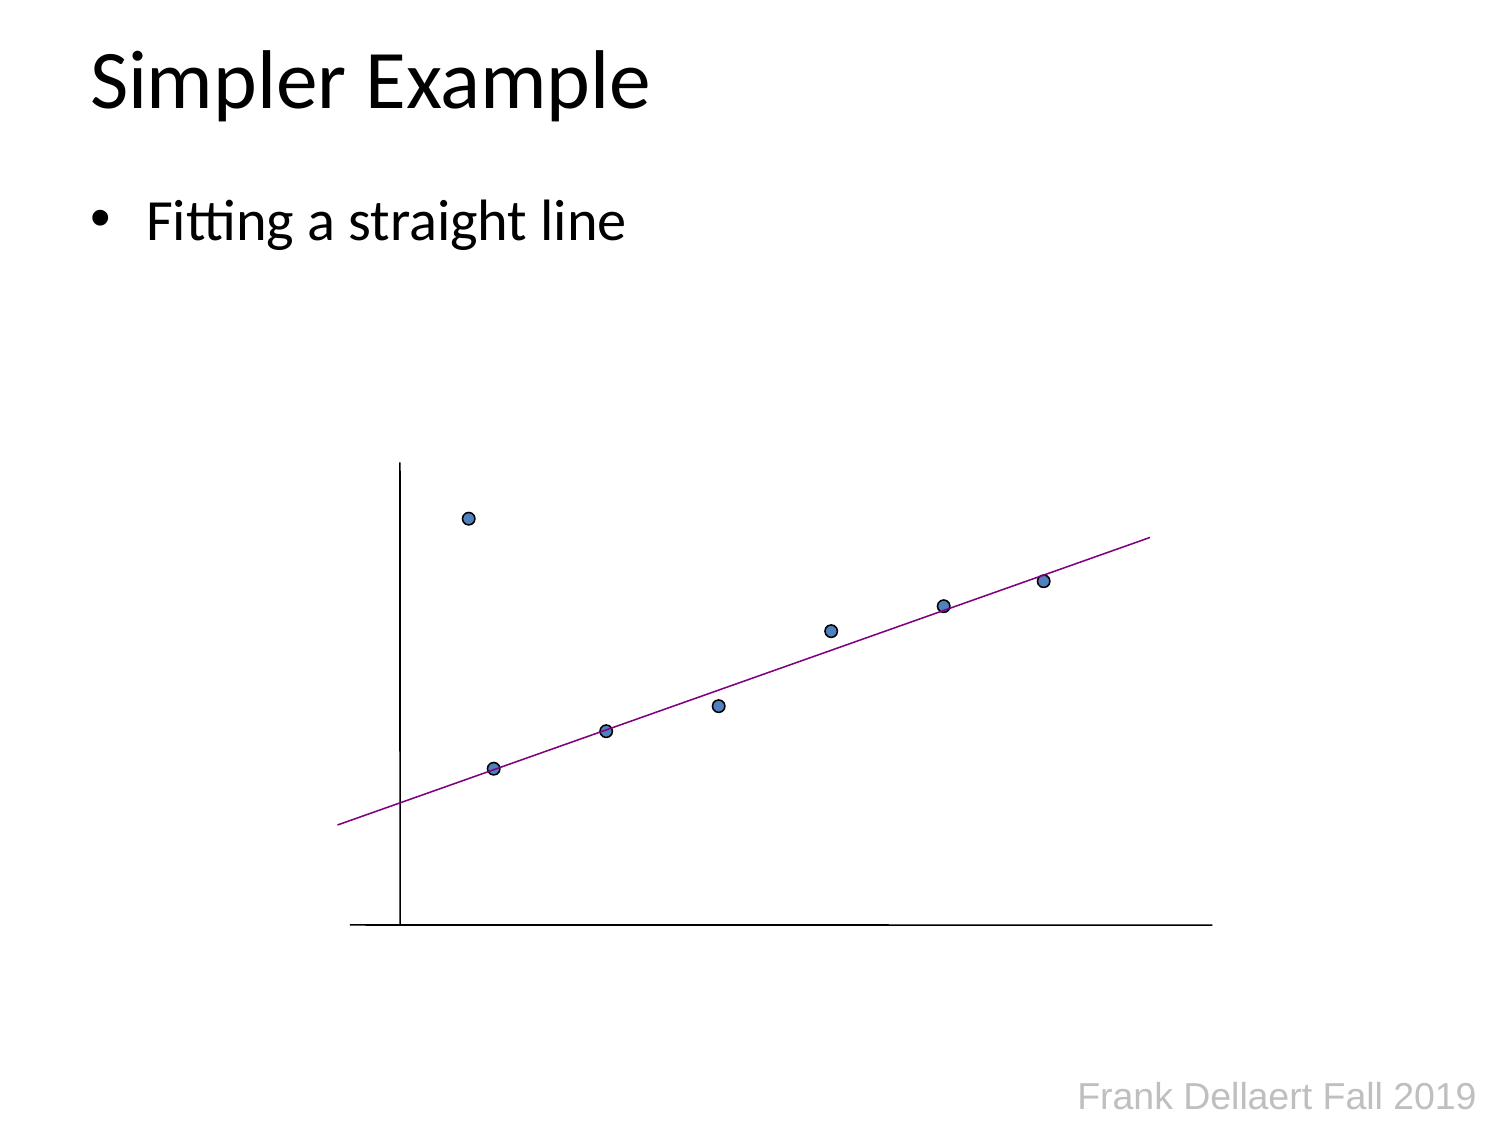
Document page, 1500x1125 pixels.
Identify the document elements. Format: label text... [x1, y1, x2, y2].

text_box [712, 699, 725, 713]
text_box [937, 599, 950, 613]
text_box [824, 624, 838, 638]
text_box [462, 512, 475, 525]
text_box [487, 762, 500, 775]
text_box [599, 724, 613, 738]
text_box [1037, 574, 1050, 588]
title Simpler Example [74, 0, 1426, 151]
list Fitting a straight line [74, 174, 1426, 1026]
